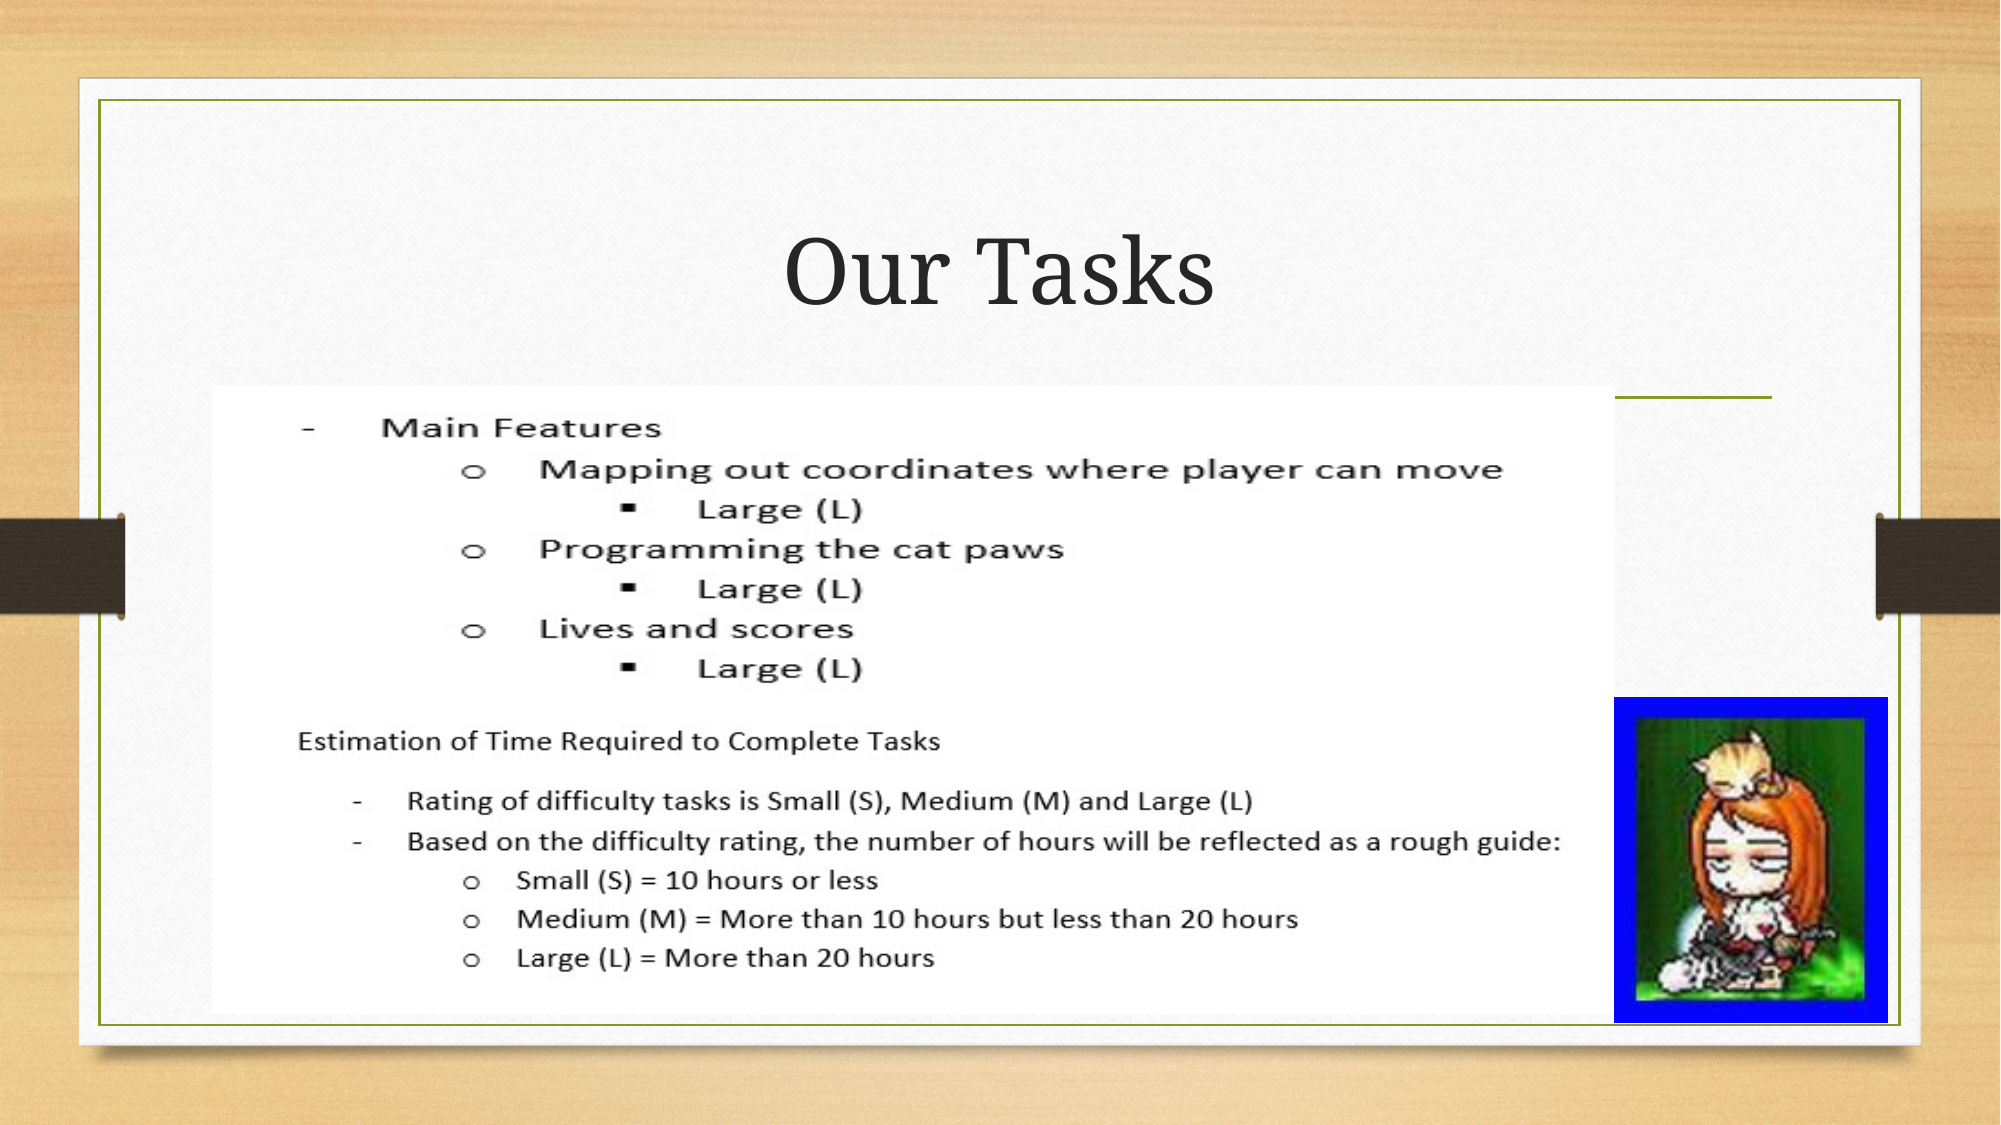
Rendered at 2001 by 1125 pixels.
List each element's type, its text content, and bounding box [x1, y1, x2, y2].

title Our Tasks [212, 161, 1788, 375]
picture [0, 0, 2001, 1125]
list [212, 698, 1614, 1014]
